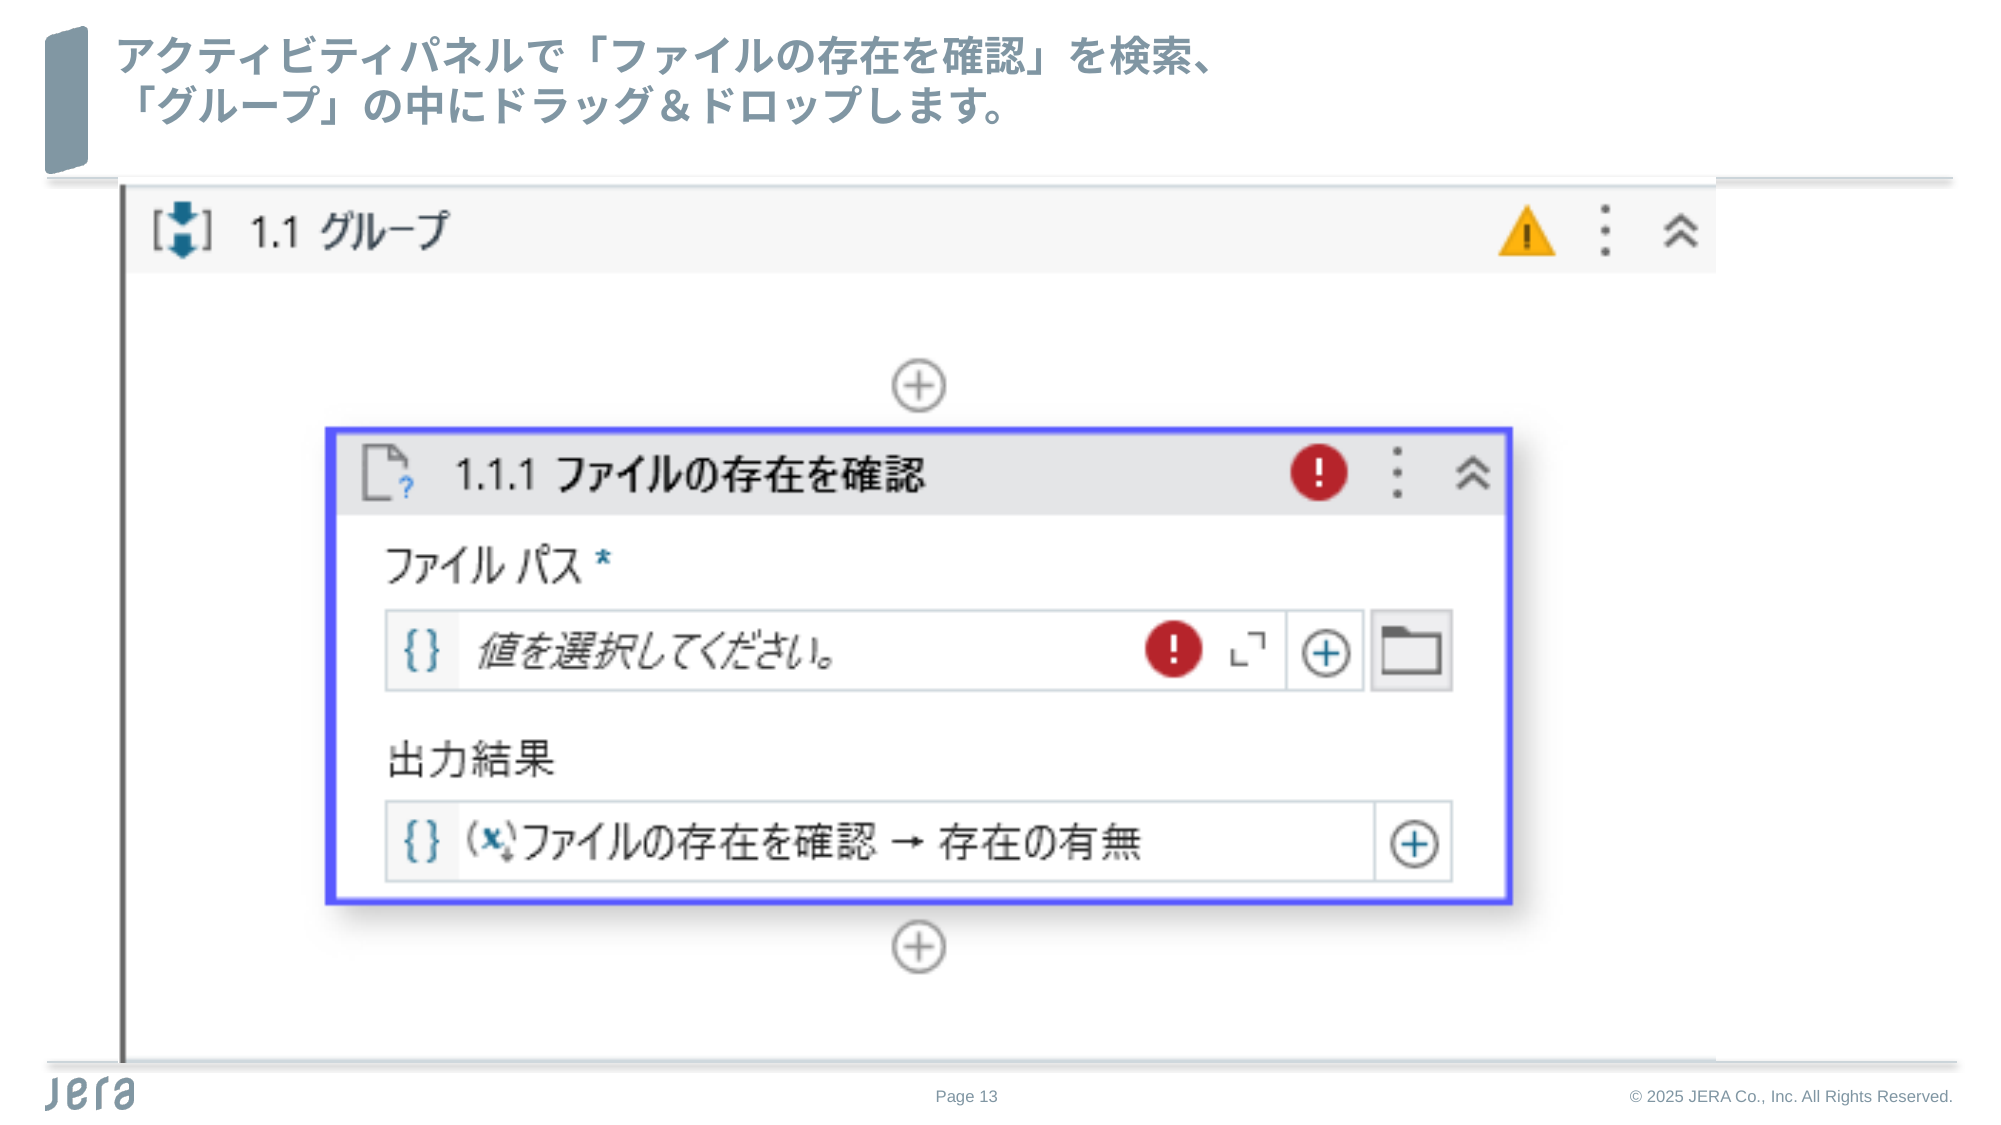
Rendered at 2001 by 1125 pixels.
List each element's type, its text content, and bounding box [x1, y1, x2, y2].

picture [45, 26, 88, 174]
picture [45, 1076, 134, 1111]
title アクティビティパネルで「ファイルの存在を確認」を検索、 「グループ」の中にドラッグ＆ドロップします。 [114, 29, 1955, 148]
picture [117, 176, 1717, 1064]
